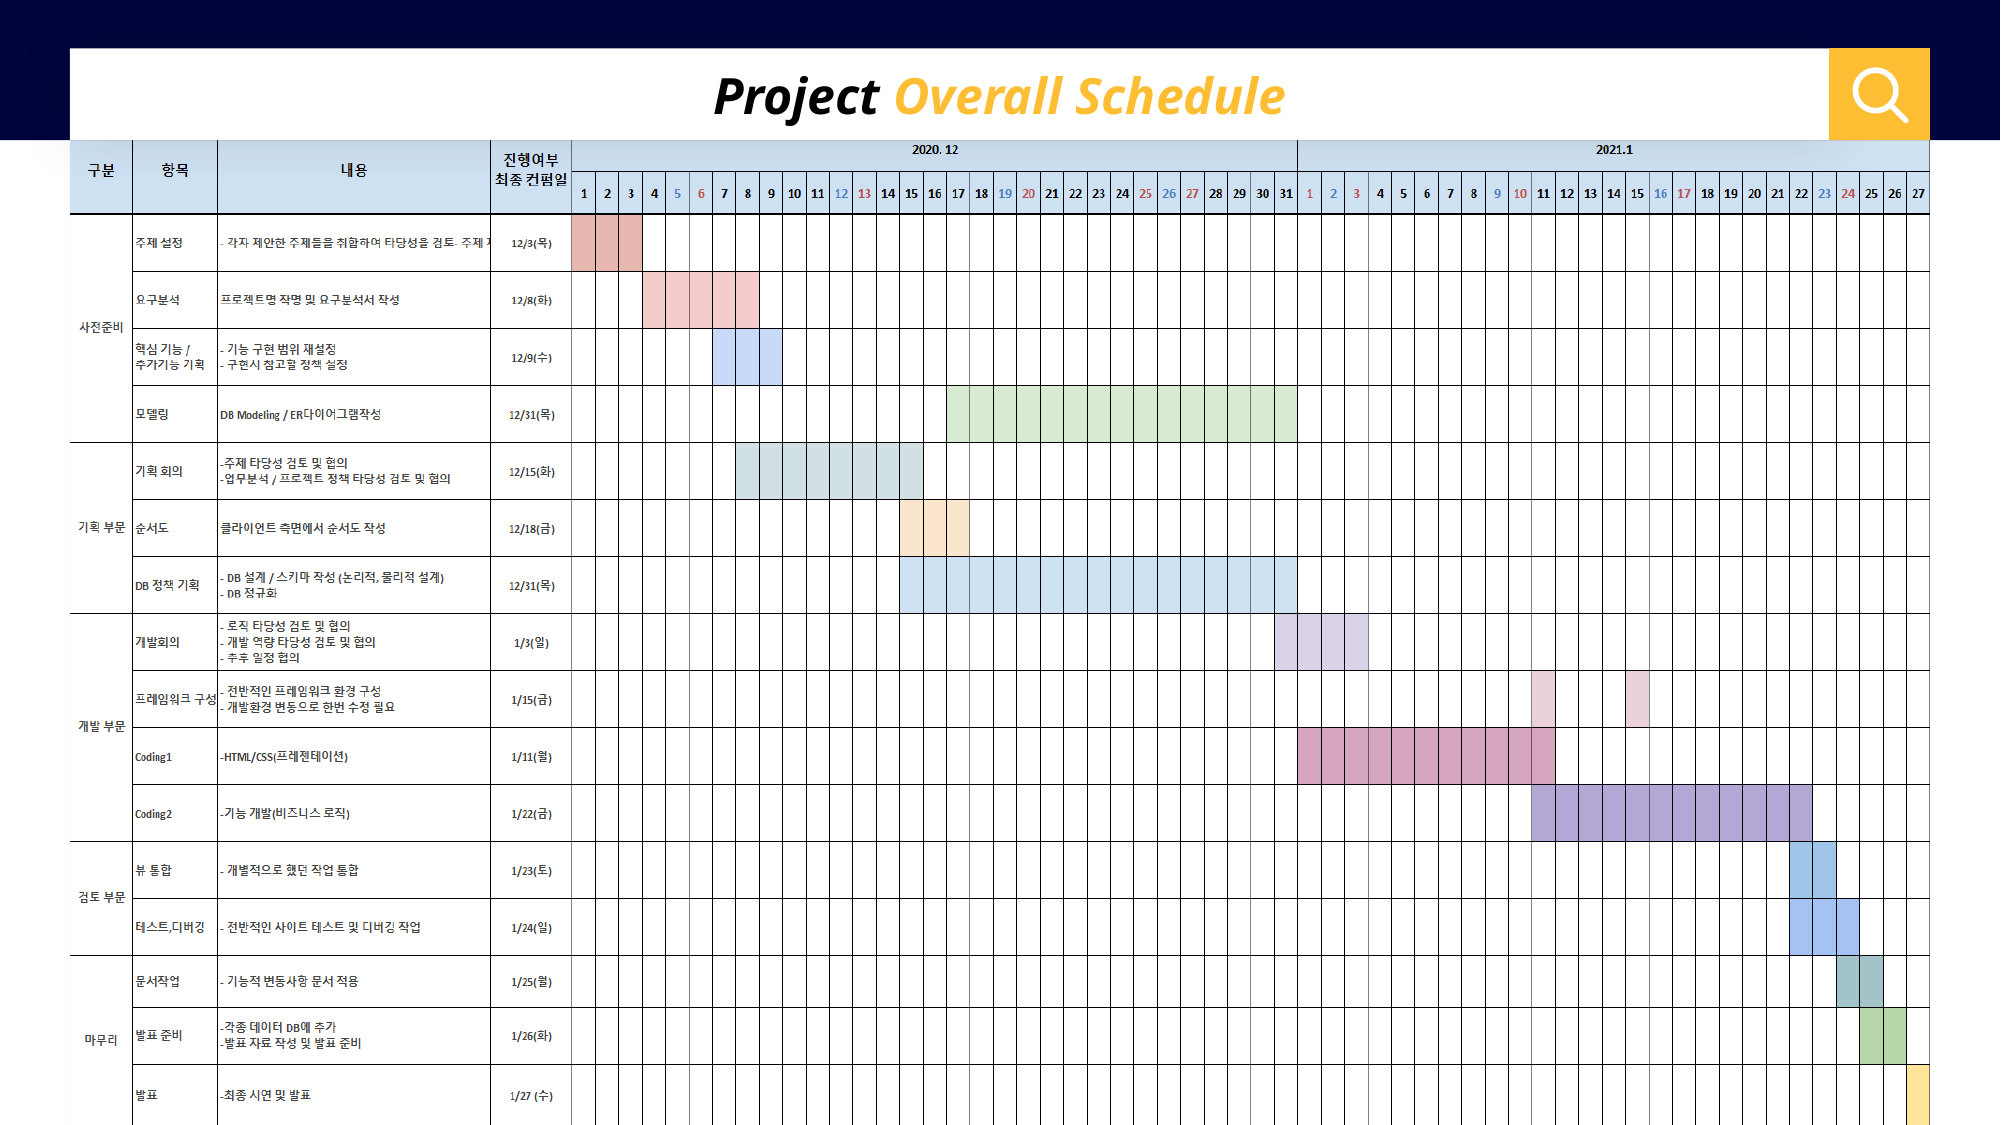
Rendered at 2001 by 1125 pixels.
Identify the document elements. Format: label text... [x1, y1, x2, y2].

text_box [0, 0, 2000, 141]
text_box Project Overall Schedule [69, 48, 1826, 139]
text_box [1828, 47, 1931, 141]
picture [69, 139, 1931, 1125]
